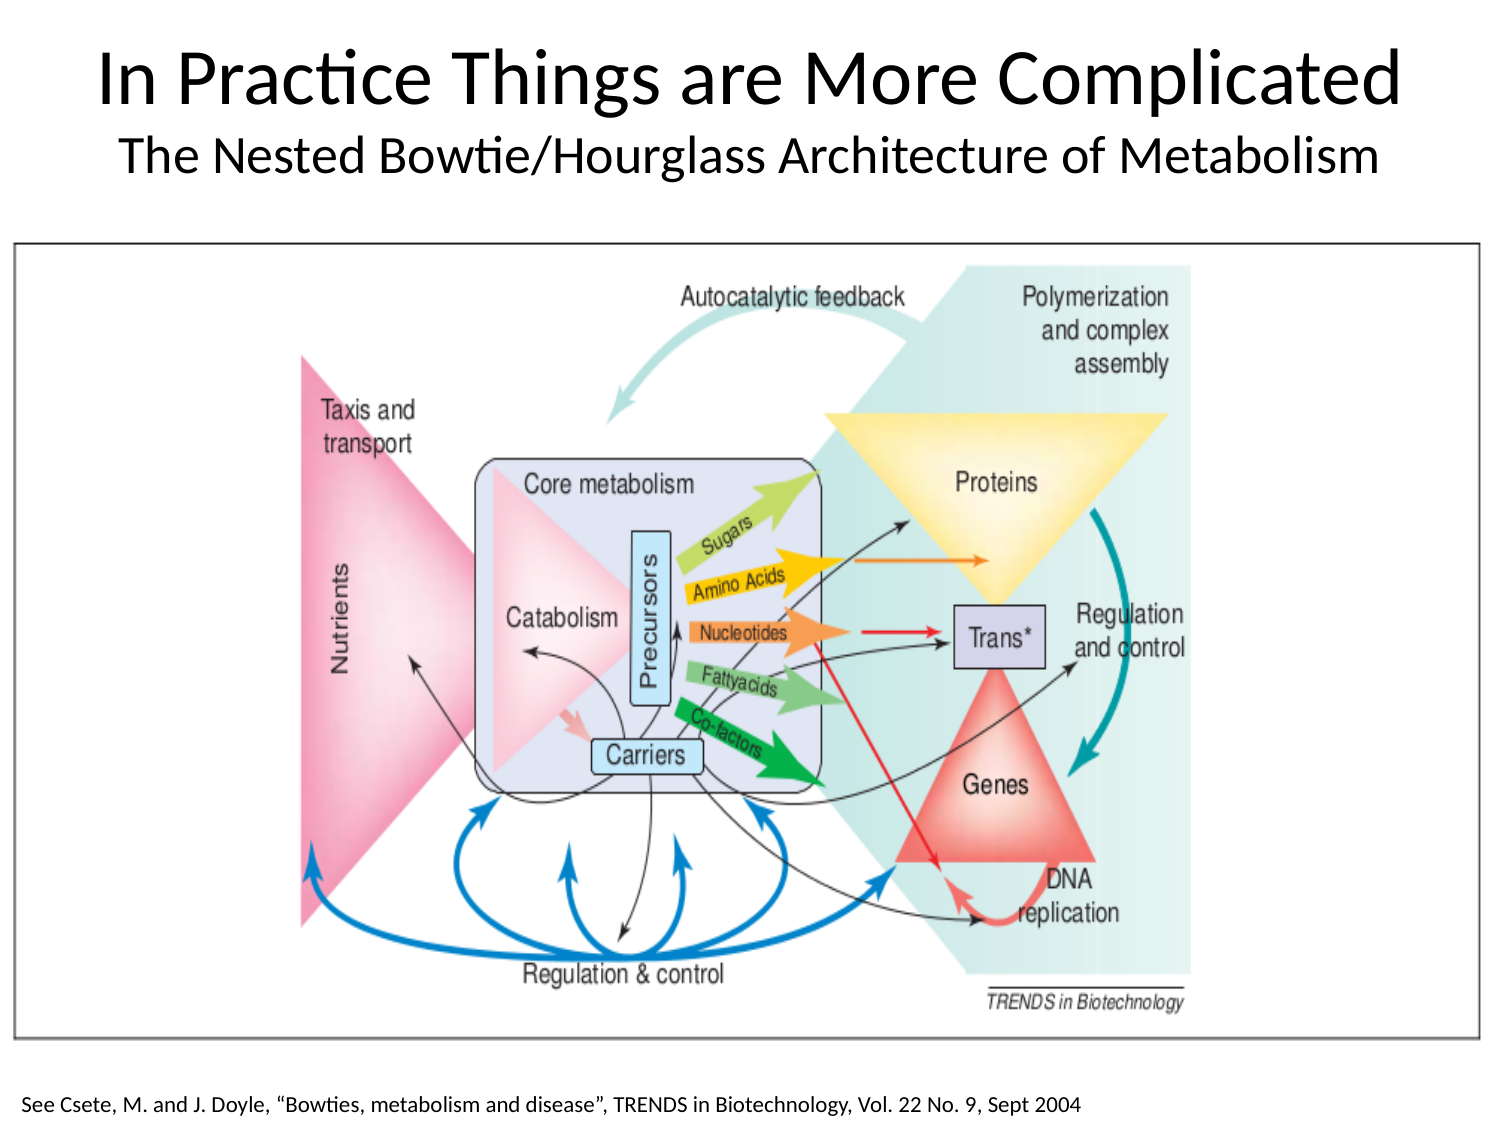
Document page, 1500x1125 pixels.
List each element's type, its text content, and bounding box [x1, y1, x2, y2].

title In Practice Things are More Complicated The Nested Bowtie/Hourglass Architecture of Metabolism [75, 10, 1425, 199]
text_box See Csete, M. and J. Doyle, “Bowties, metabolism and disease”, TRENDS in Biotechnology, Vol. 22 No. 9, Sept 2004 [6, 1082, 1099, 1125]
picture [0, 232, 1500, 1054]
